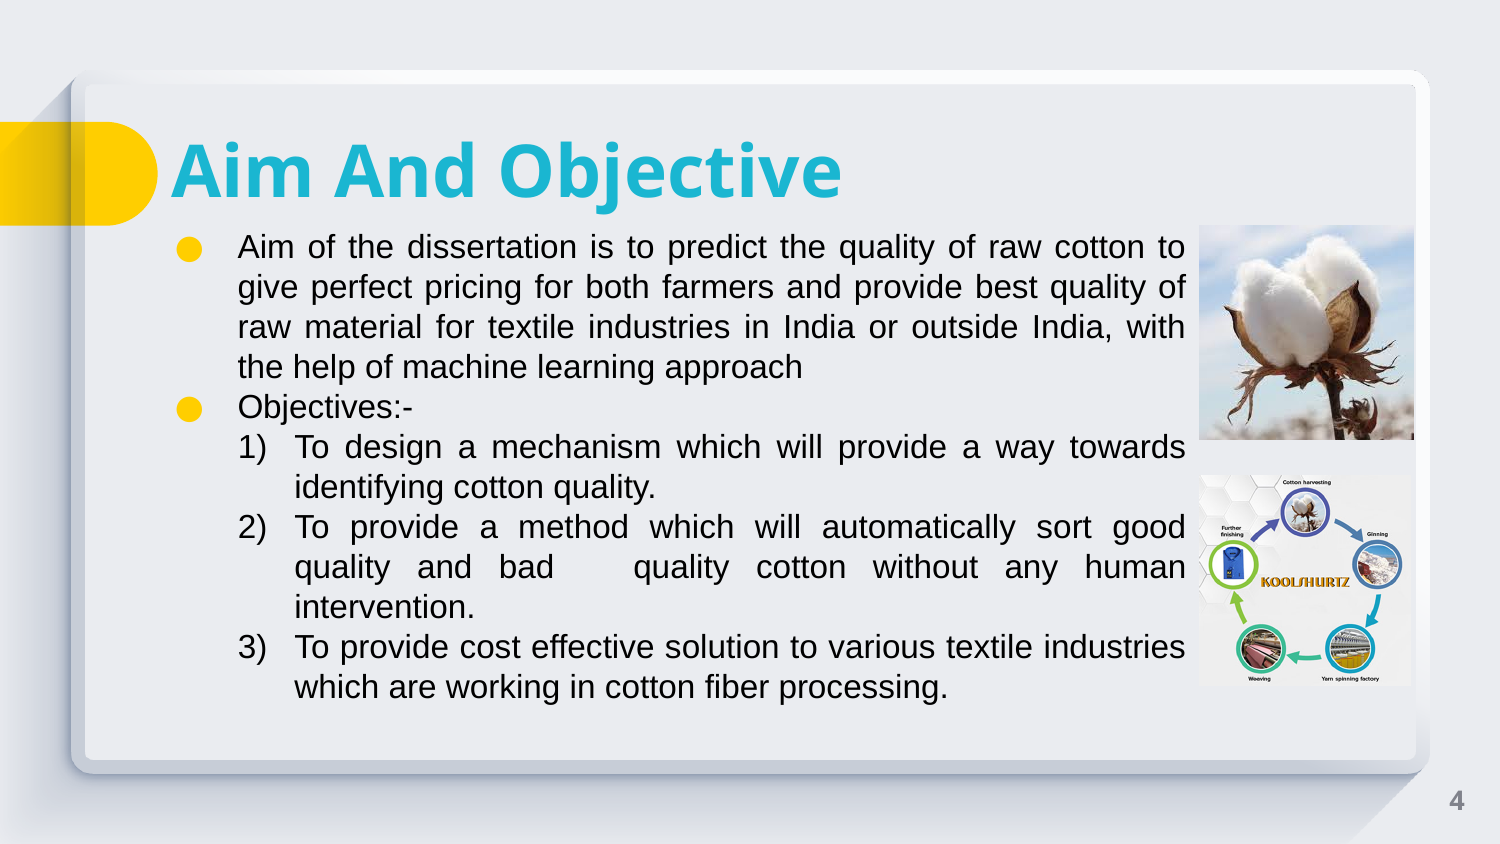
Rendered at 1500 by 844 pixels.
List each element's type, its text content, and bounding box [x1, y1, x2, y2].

slide_number 4 [1414, 759, 1500, 844]
text_box Aim of the dissertation is to predict the quality of raw cotton to give perfect pricing for both farmers and provide best quality of raw material for textile industries in India or outside India, with the help of machine learning approach Objectives:- To design a mechanism which will provide a way towards identifying cotton quality. To provide a method which will automatically sort good quality and bad quality cotton without any human intervention. To provide cost effective solution to various textile industries which are working in cotton fiber processing. [162, 225, 1188, 726]
title Aim And Objective [171, 121, 875, 225]
picture [0, 0, 1500, 844]
